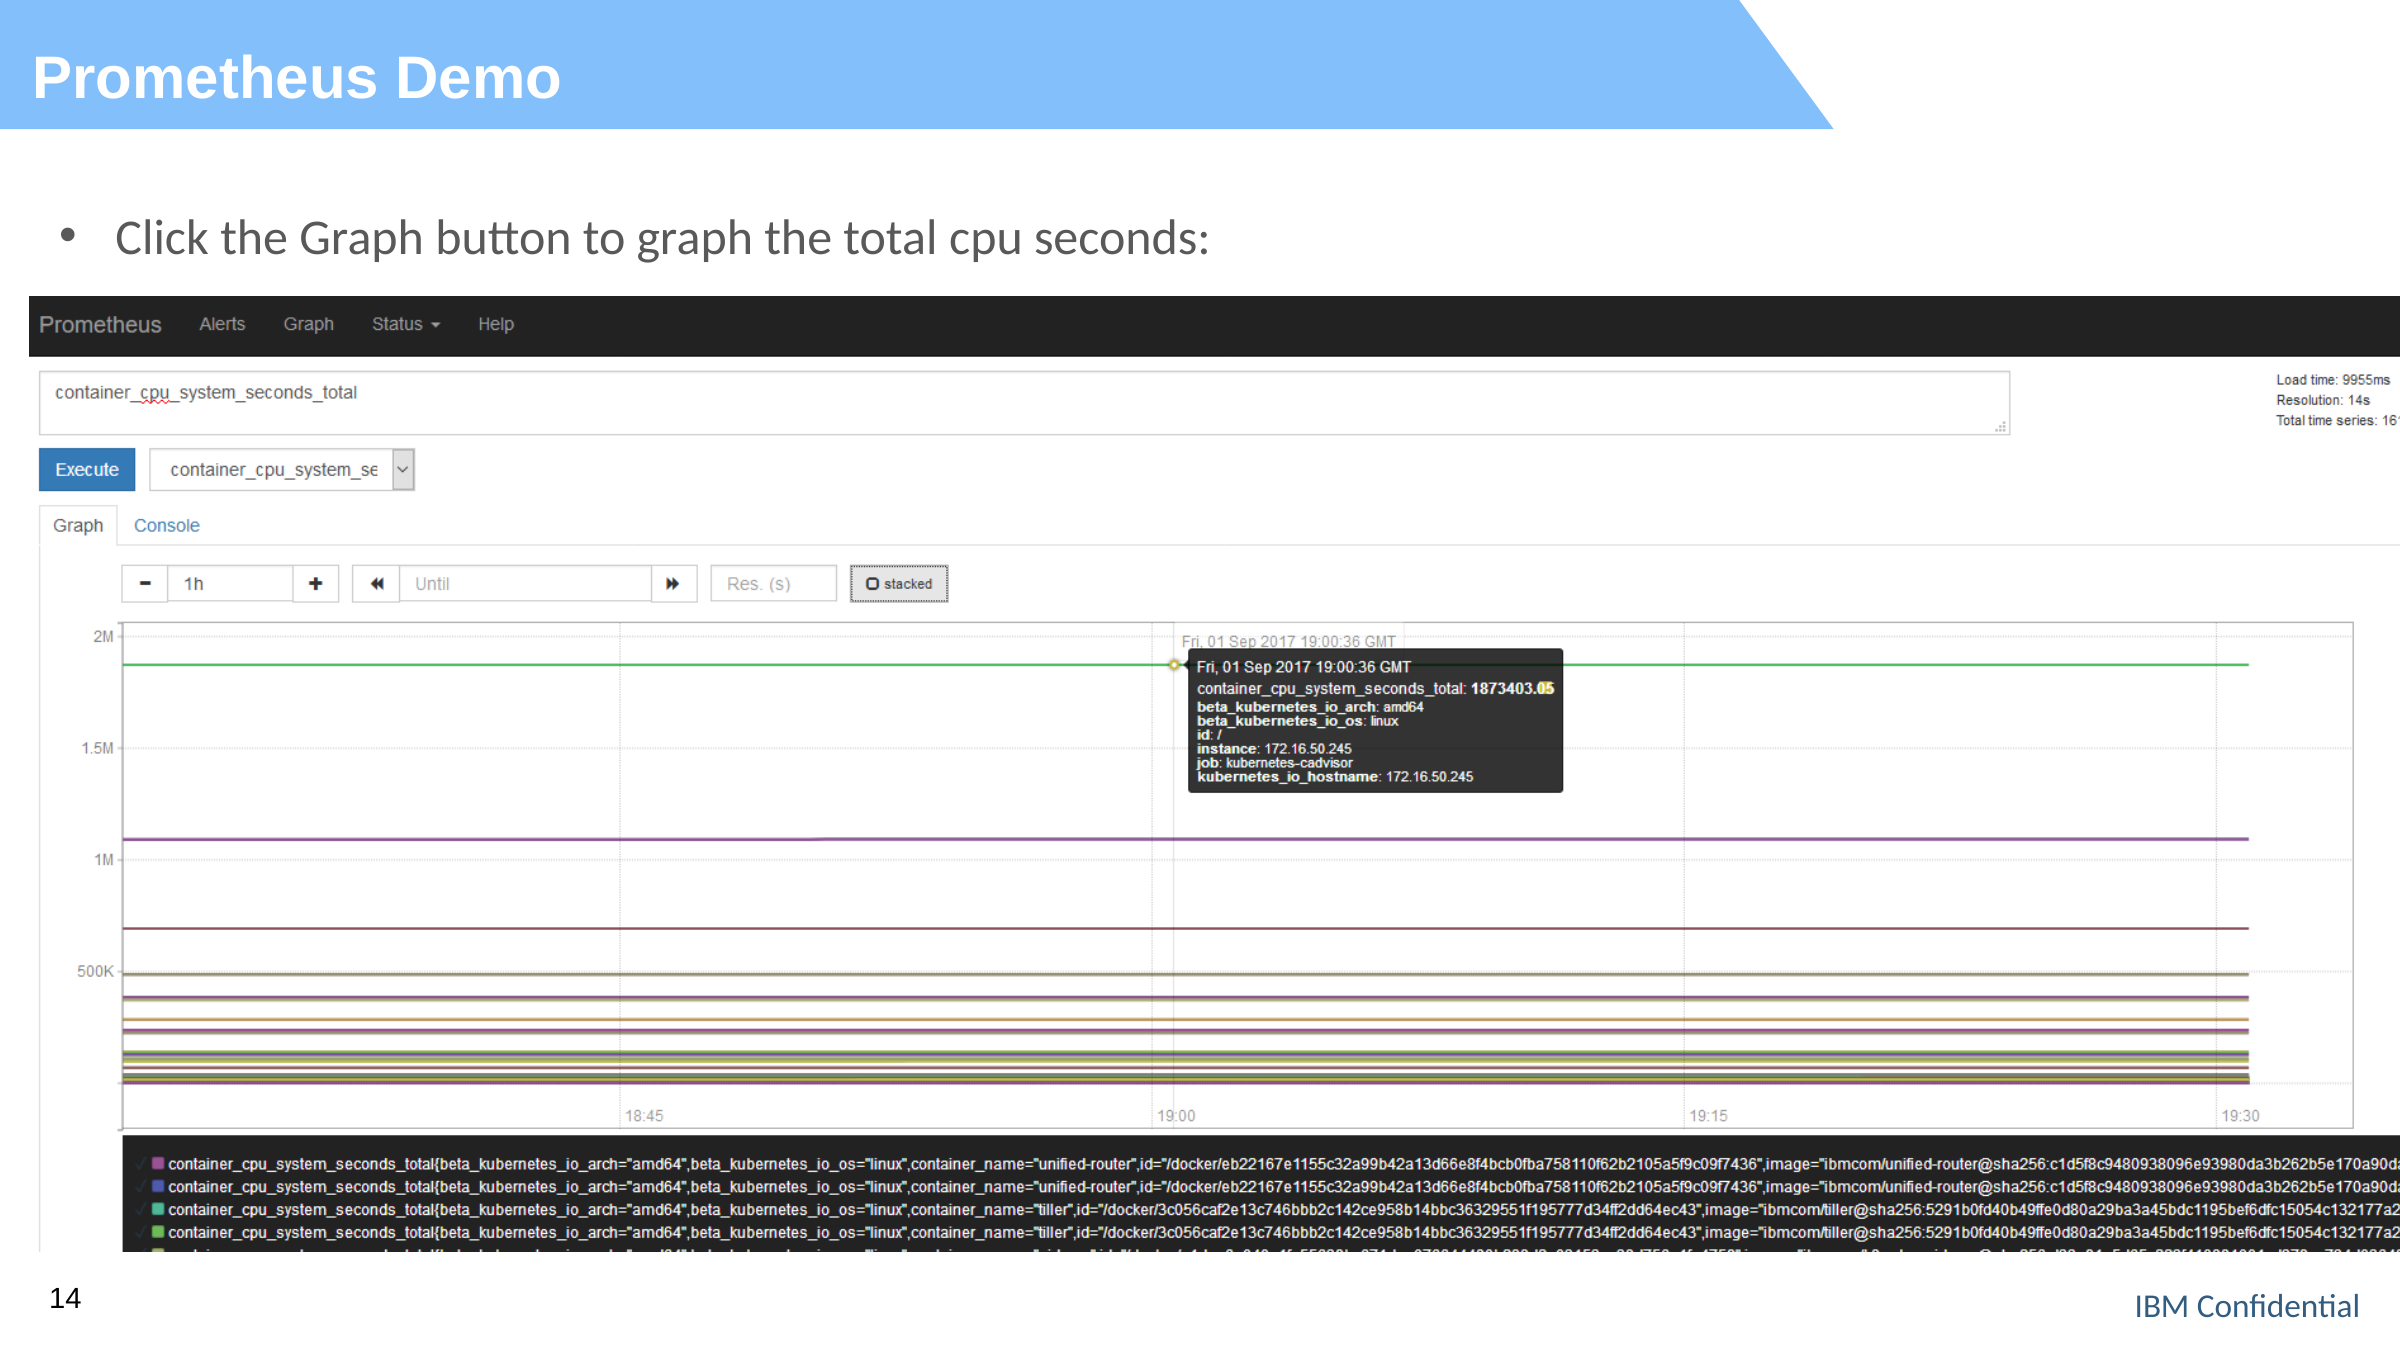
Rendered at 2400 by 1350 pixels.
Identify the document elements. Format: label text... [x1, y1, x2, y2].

list Click the Graph button to graph the total cpu seconds: [44, 197, 2115, 292]
text_box Prometheus Demo [21, 20, 2042, 128]
picture [29, 296, 2400, 1252]
